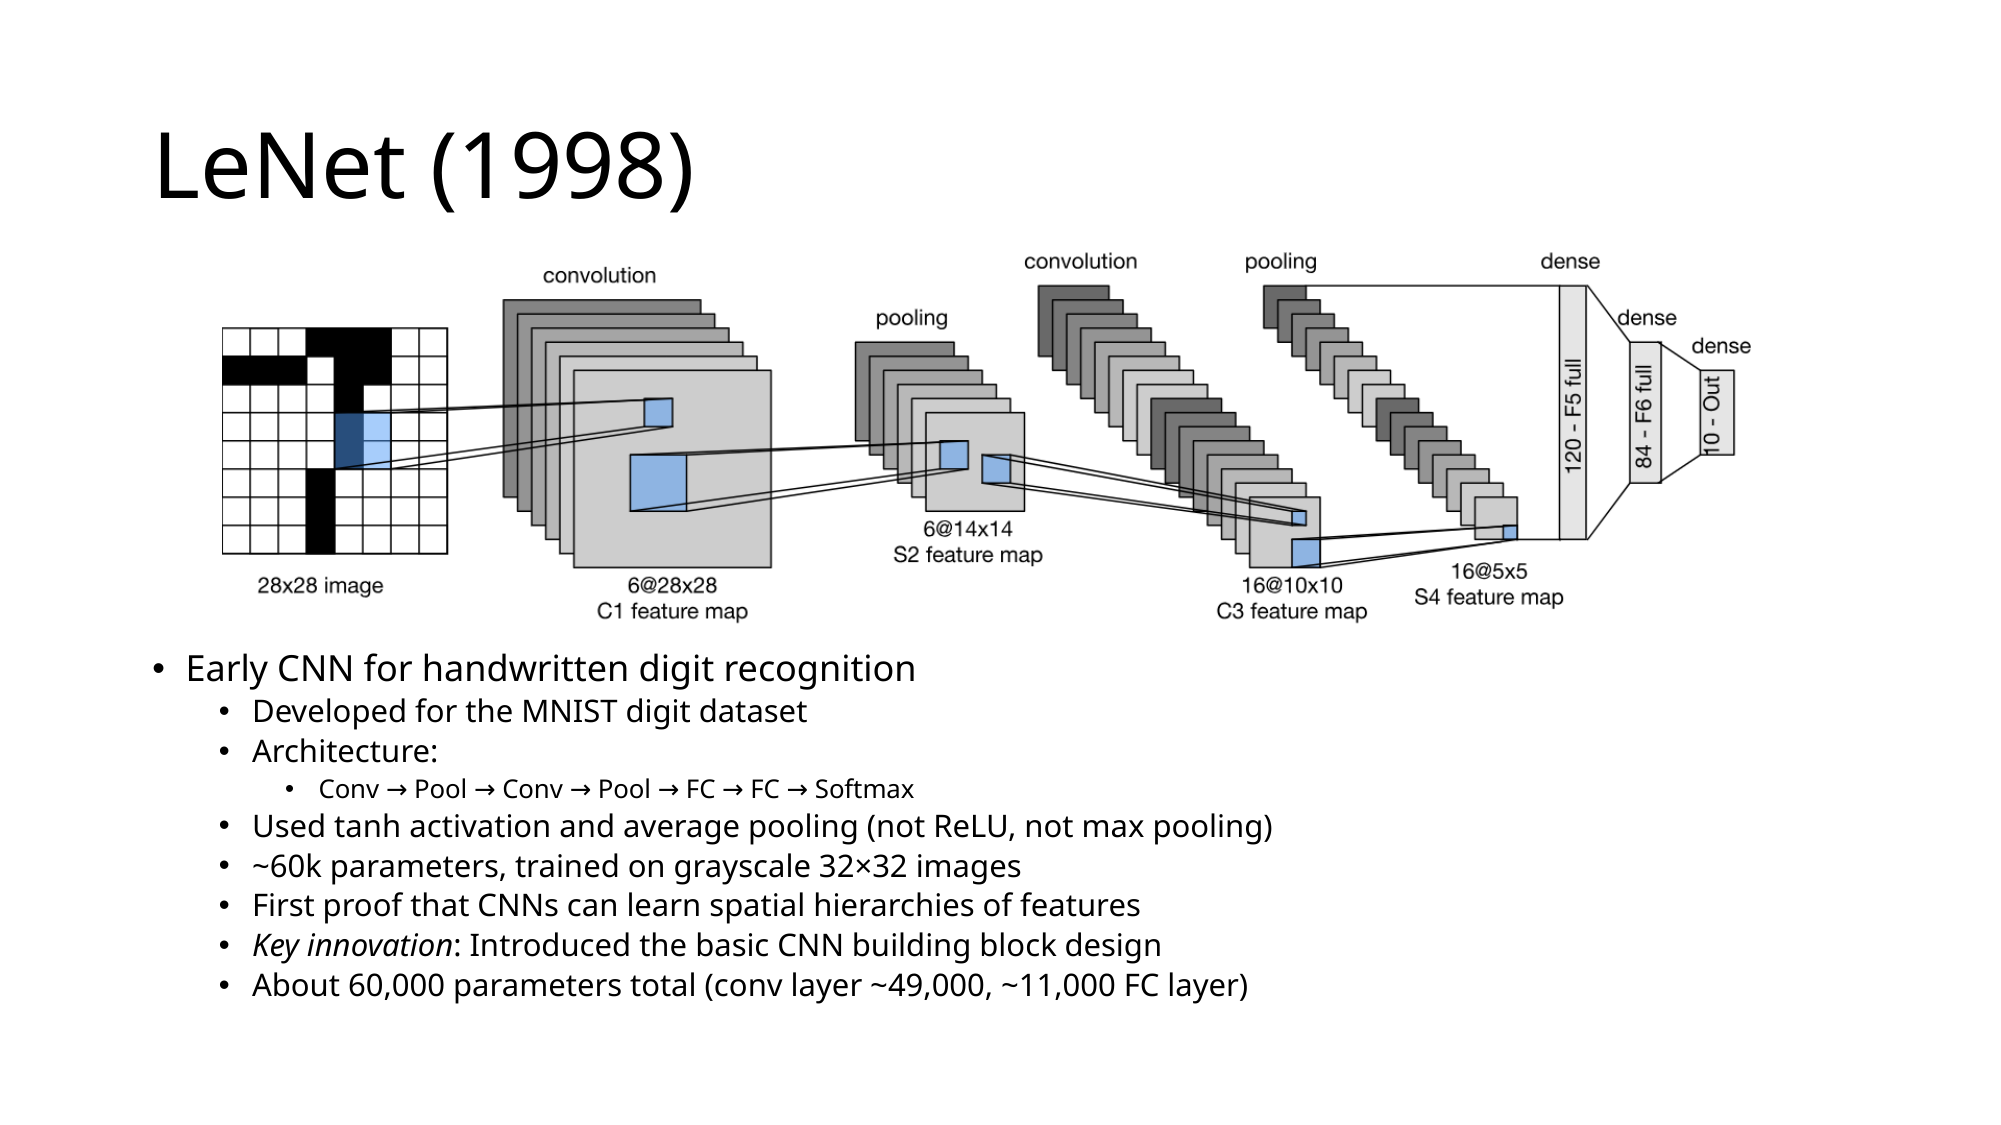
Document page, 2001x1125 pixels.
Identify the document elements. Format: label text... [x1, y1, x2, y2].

picture [222, 222, 1778, 632]
list Early CNN for handwritten digit recognition Developed for the MNIST digit dataset Architecture: Conv → Pool → Conv → Pool → FC → FC → Softmax Used tanh activation and average pooling (not ReLU, not max pooling) ~60k parameters, trained on grayscale 32×32 images First proof that CNNs can learn spatial hierarchies of features Key innovation: Introduced the basic CNN building block design About 60,000 parameters total (conv layer ~49,000, ~11,000 FC layer) [137, 643, 1863, 1014]
title LeNet (1998) [137, 59, 1863, 278]
